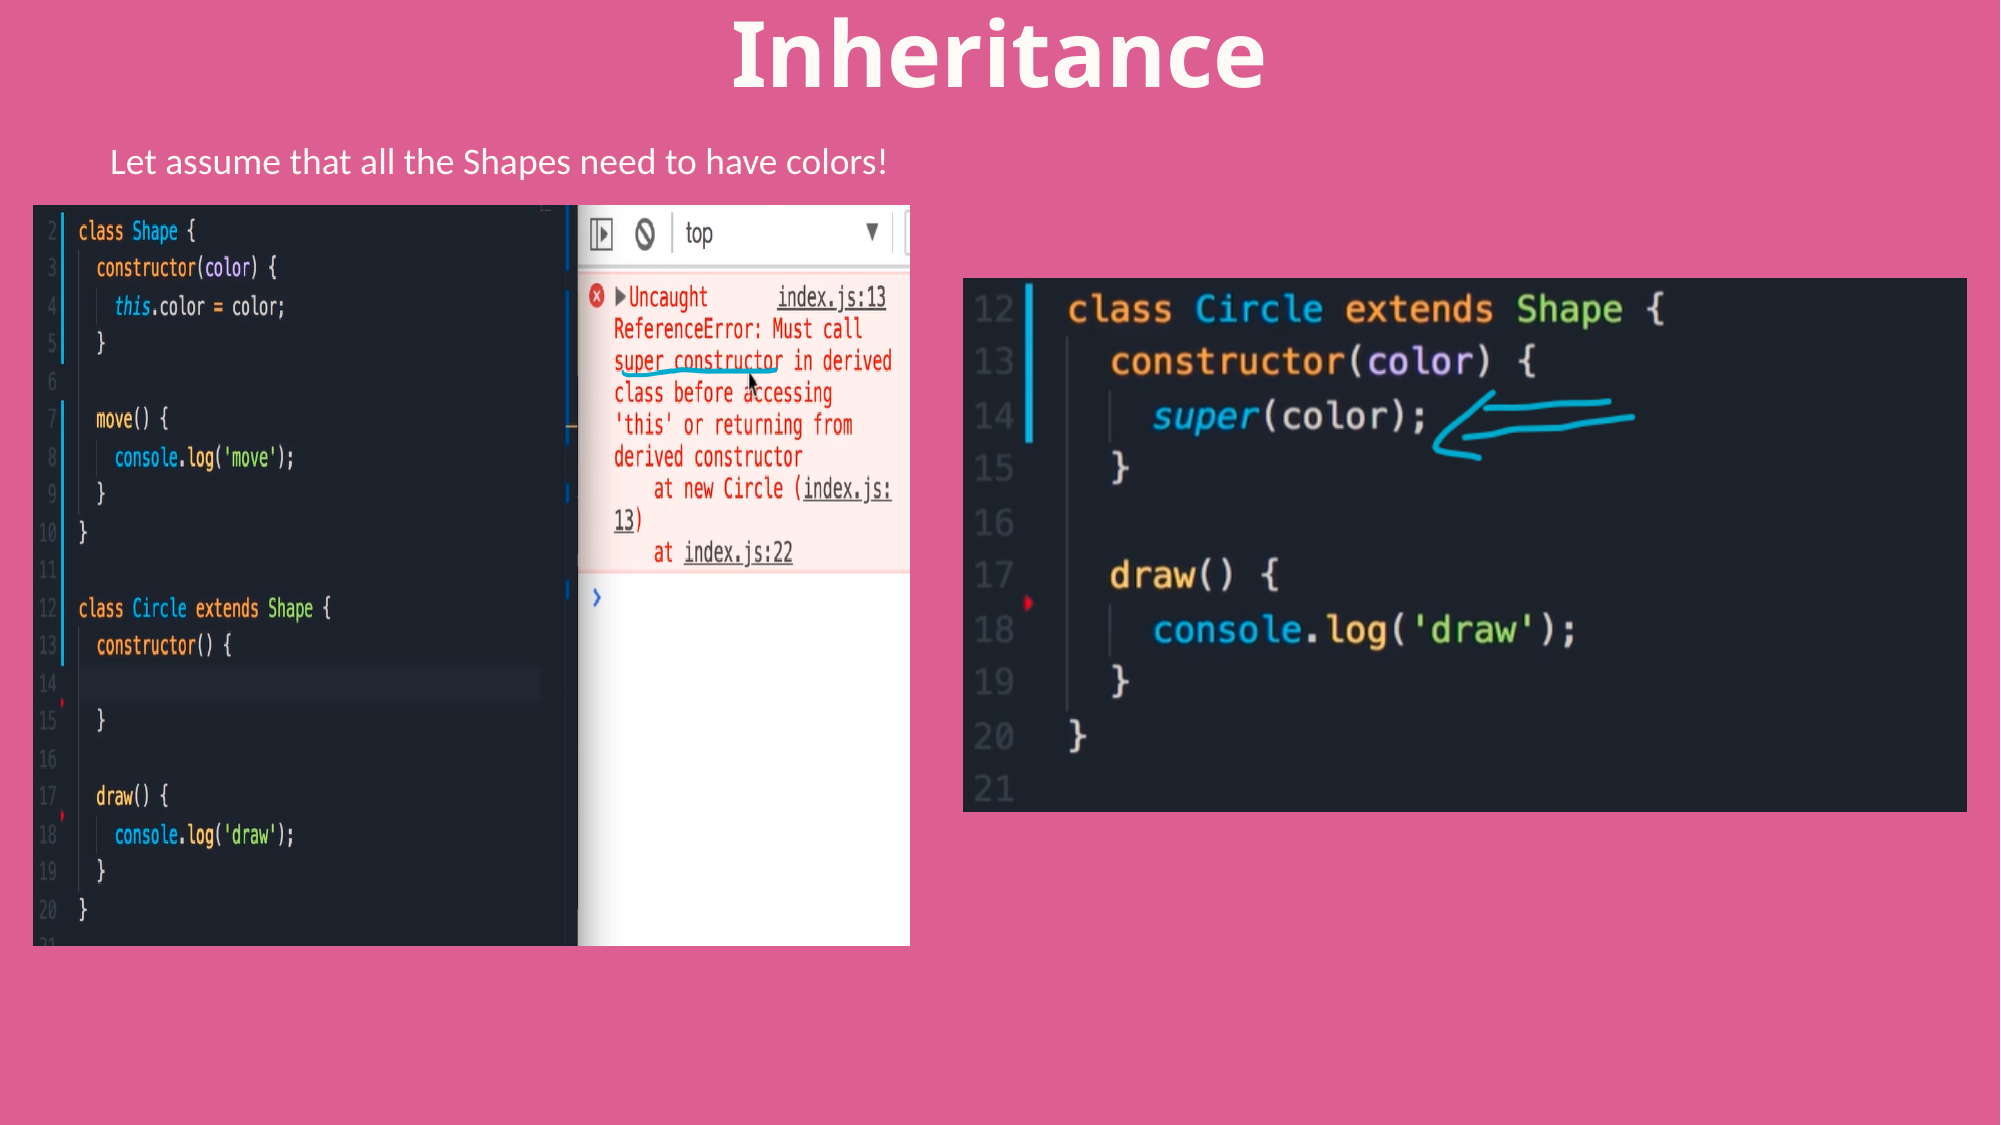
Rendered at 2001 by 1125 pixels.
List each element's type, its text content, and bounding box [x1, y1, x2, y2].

picture [963, 278, 1967, 812]
text_box Let assume that all the Shapes need to have colors! [95, 130, 906, 190]
title Inheritance [137, 0, 1863, 116]
picture [33, 205, 910, 946]
